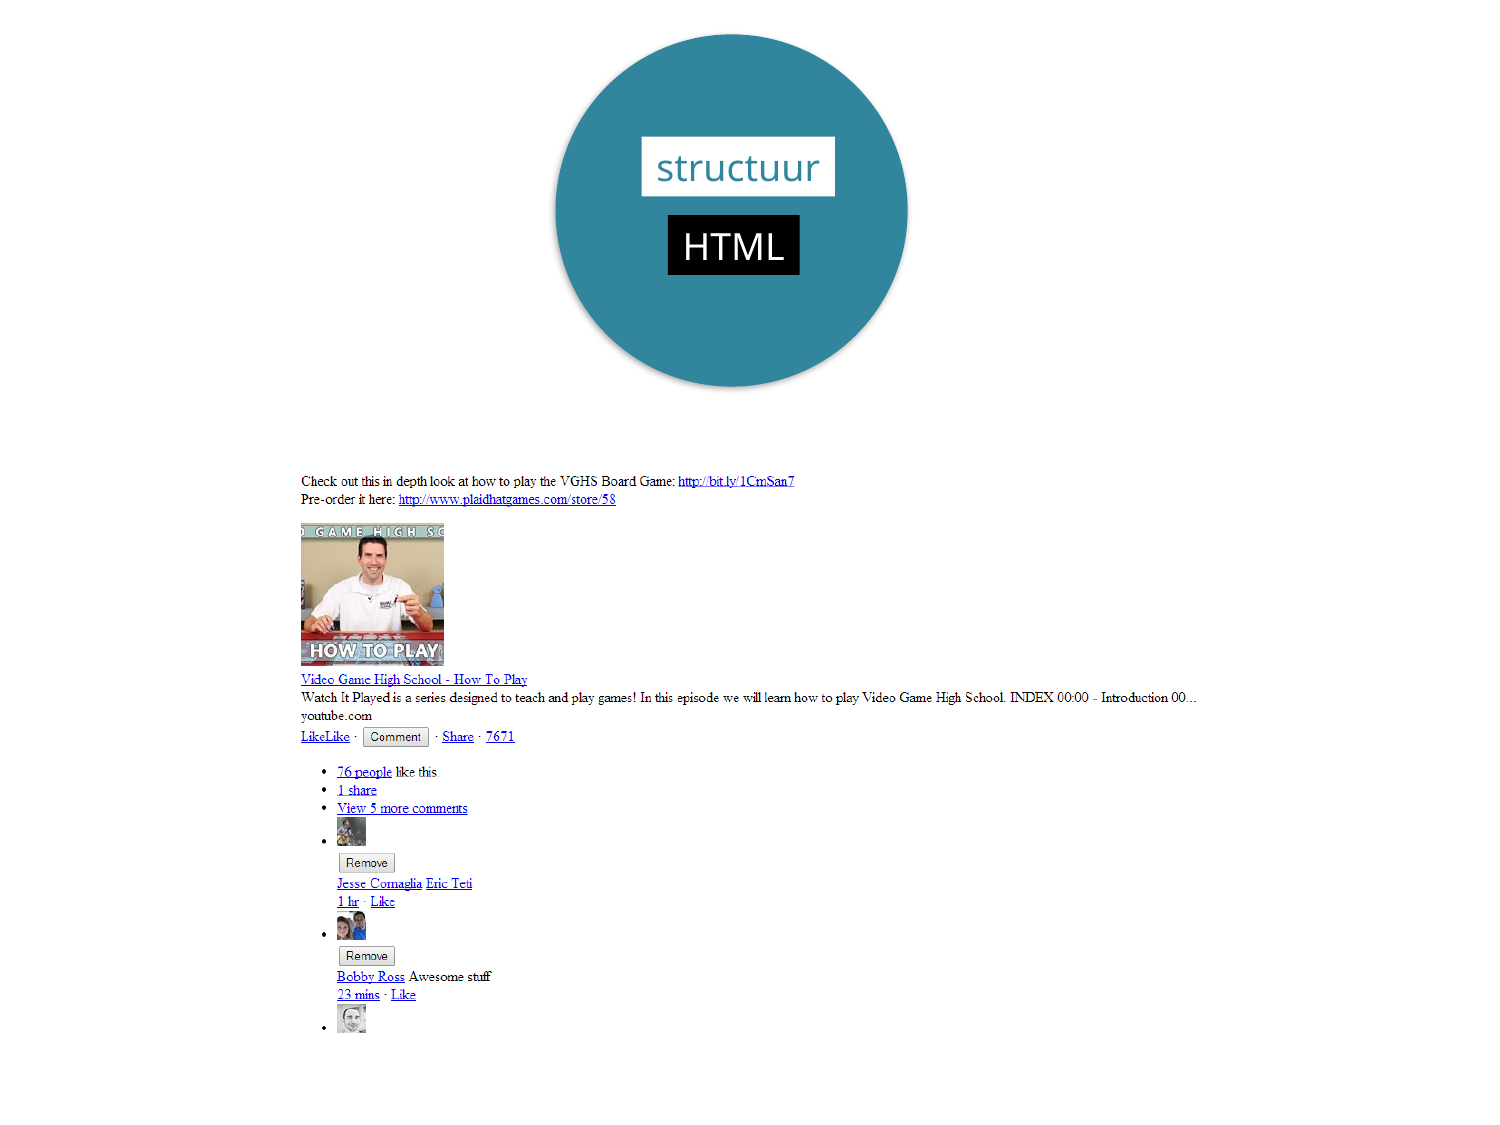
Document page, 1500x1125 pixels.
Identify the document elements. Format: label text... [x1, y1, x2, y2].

text_box [553, 32, 910, 389]
picture [295, 458, 1208, 1037]
text_box HTML [667, 215, 800, 275]
text_box structuur [641, 136, 835, 197]
